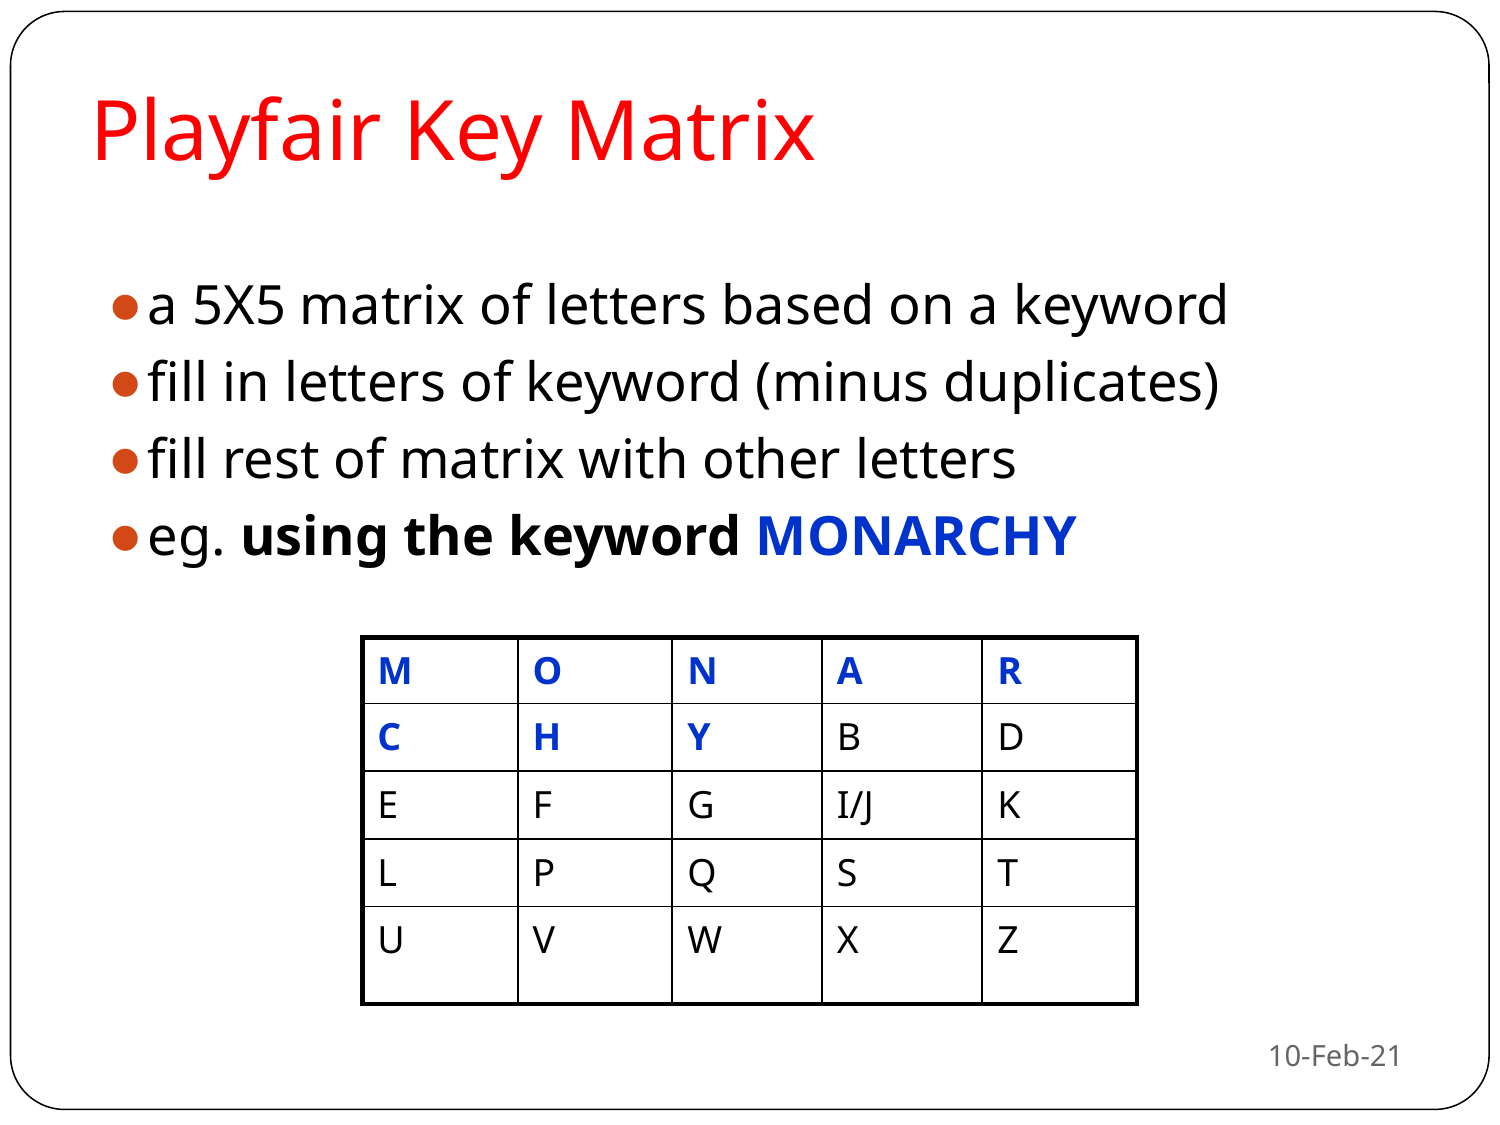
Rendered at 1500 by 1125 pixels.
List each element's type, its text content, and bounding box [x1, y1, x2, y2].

table_cell C [365, 704, 517, 770]
table_cell K [983, 772, 1135, 838]
table_cell G [673, 772, 821, 838]
table_cell Z [983, 907, 1135, 1002]
table_cell Q [673, 840, 821, 906]
table_cell T [983, 840, 1135, 906]
table_cell E [365, 772, 517, 838]
table_cell X [823, 907, 981, 1002]
table_cell P [519, 840, 671, 906]
table_cell B [823, 704, 981, 770]
table_cell I/J [823, 772, 981, 838]
table_cell F [519, 772, 671, 838]
table_header O [519, 640, 671, 703]
table_cell L [365, 840, 517, 906]
slide_number 10-Feb-21 [1012, 1015, 1419, 1094]
table_cell S [823, 840, 981, 906]
table_cell H [519, 704, 671, 770]
table_cell U [365, 907, 517, 1002]
table_cell V [519, 907, 671, 1002]
table_header R [983, 640, 1135, 703]
list a 5X5 matrix of letters based on a keyword fill in letters of keyword (minus duplicates) fill rest of matrix with other letters eg. using the keyword MONARCHY [87, 262, 1363, 719]
table_cell W [673, 907, 821, 1002]
table_header M [365, 640, 517, 703]
title Playfair Key Matrix [75, 37, 1350, 193]
table_header N [673, 640, 821, 703]
table_cell D [983, 704, 1135, 770]
table_header A [823, 640, 981, 703]
table_cell Y [673, 704, 821, 770]
